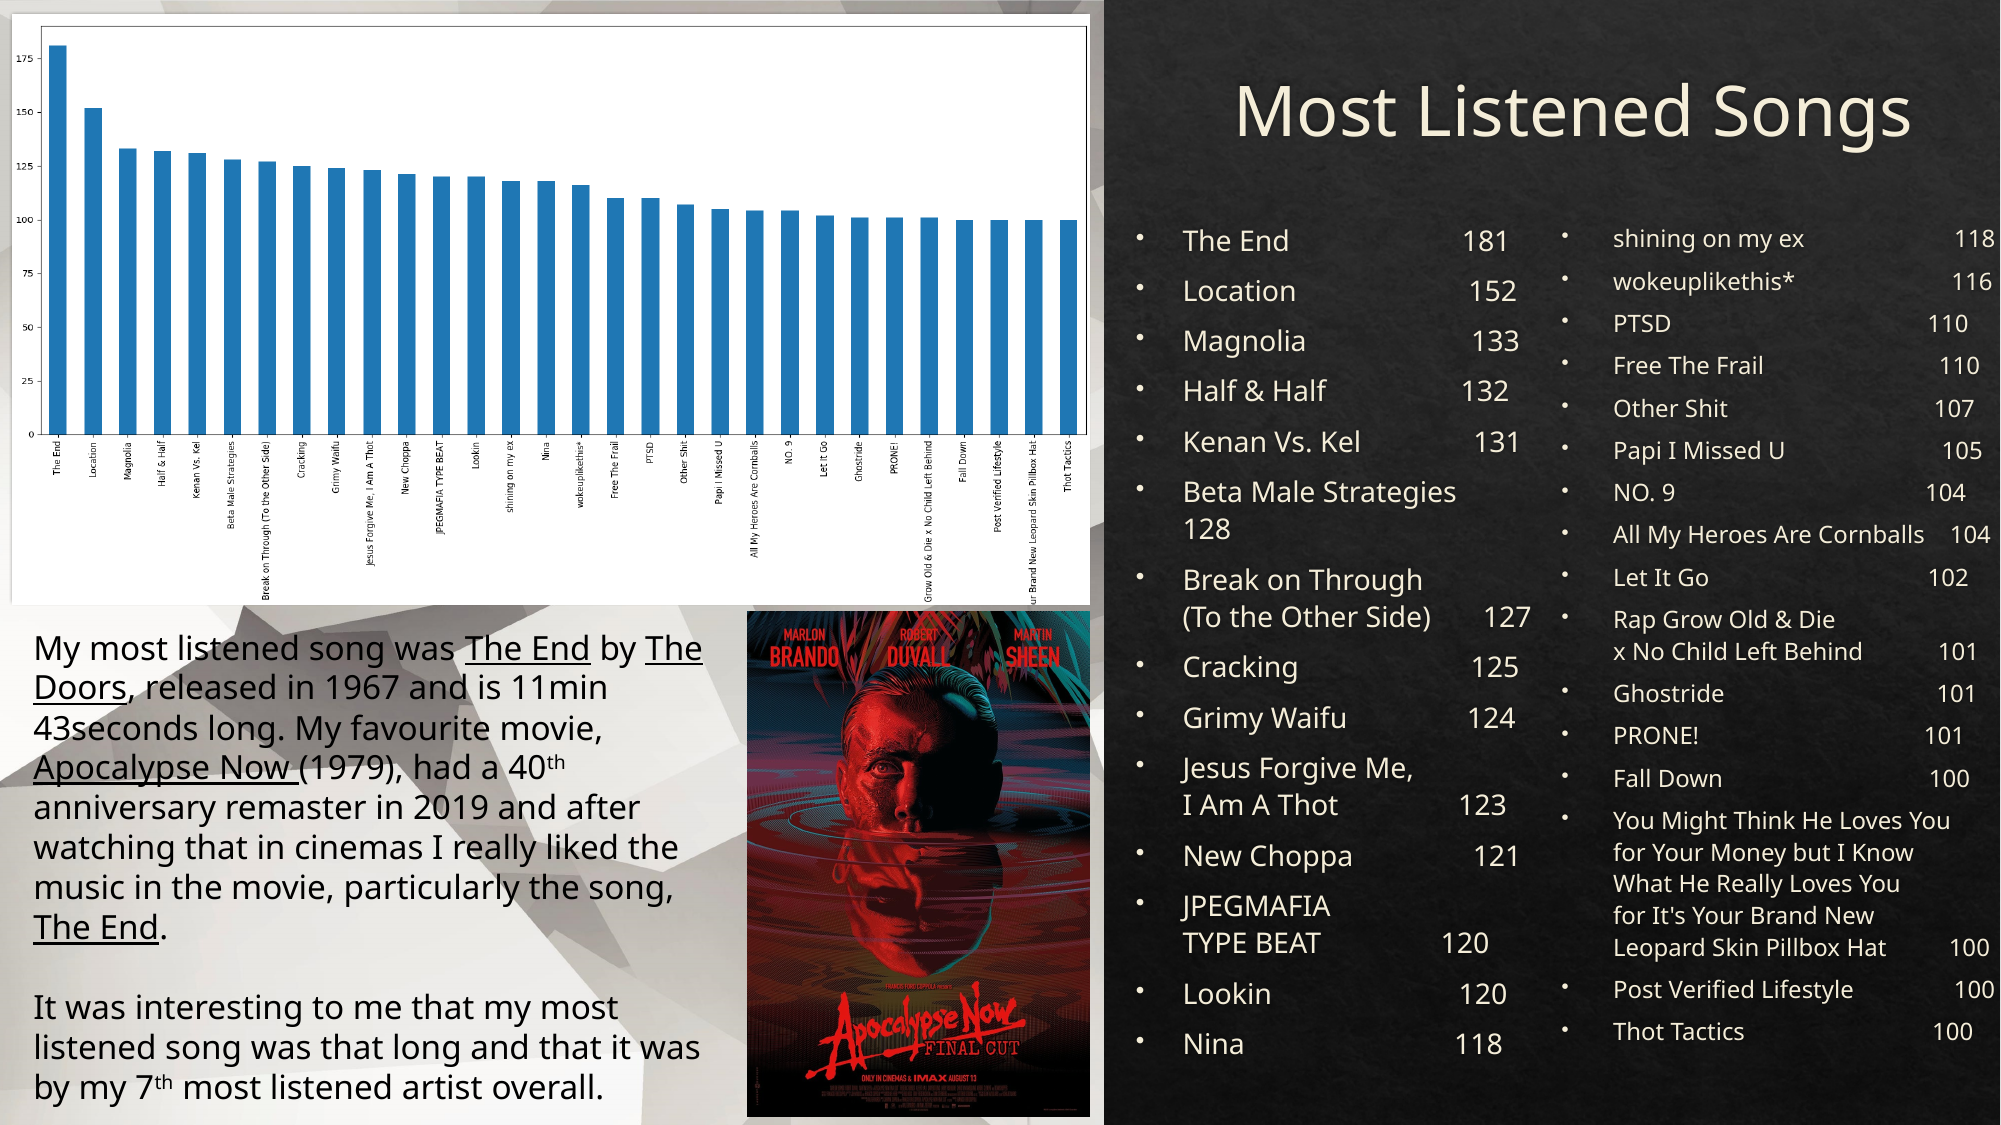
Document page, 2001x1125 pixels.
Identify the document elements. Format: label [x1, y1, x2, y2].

list [12, 14, 1090, 605]
picture [0, 0, 2000, 1125]
